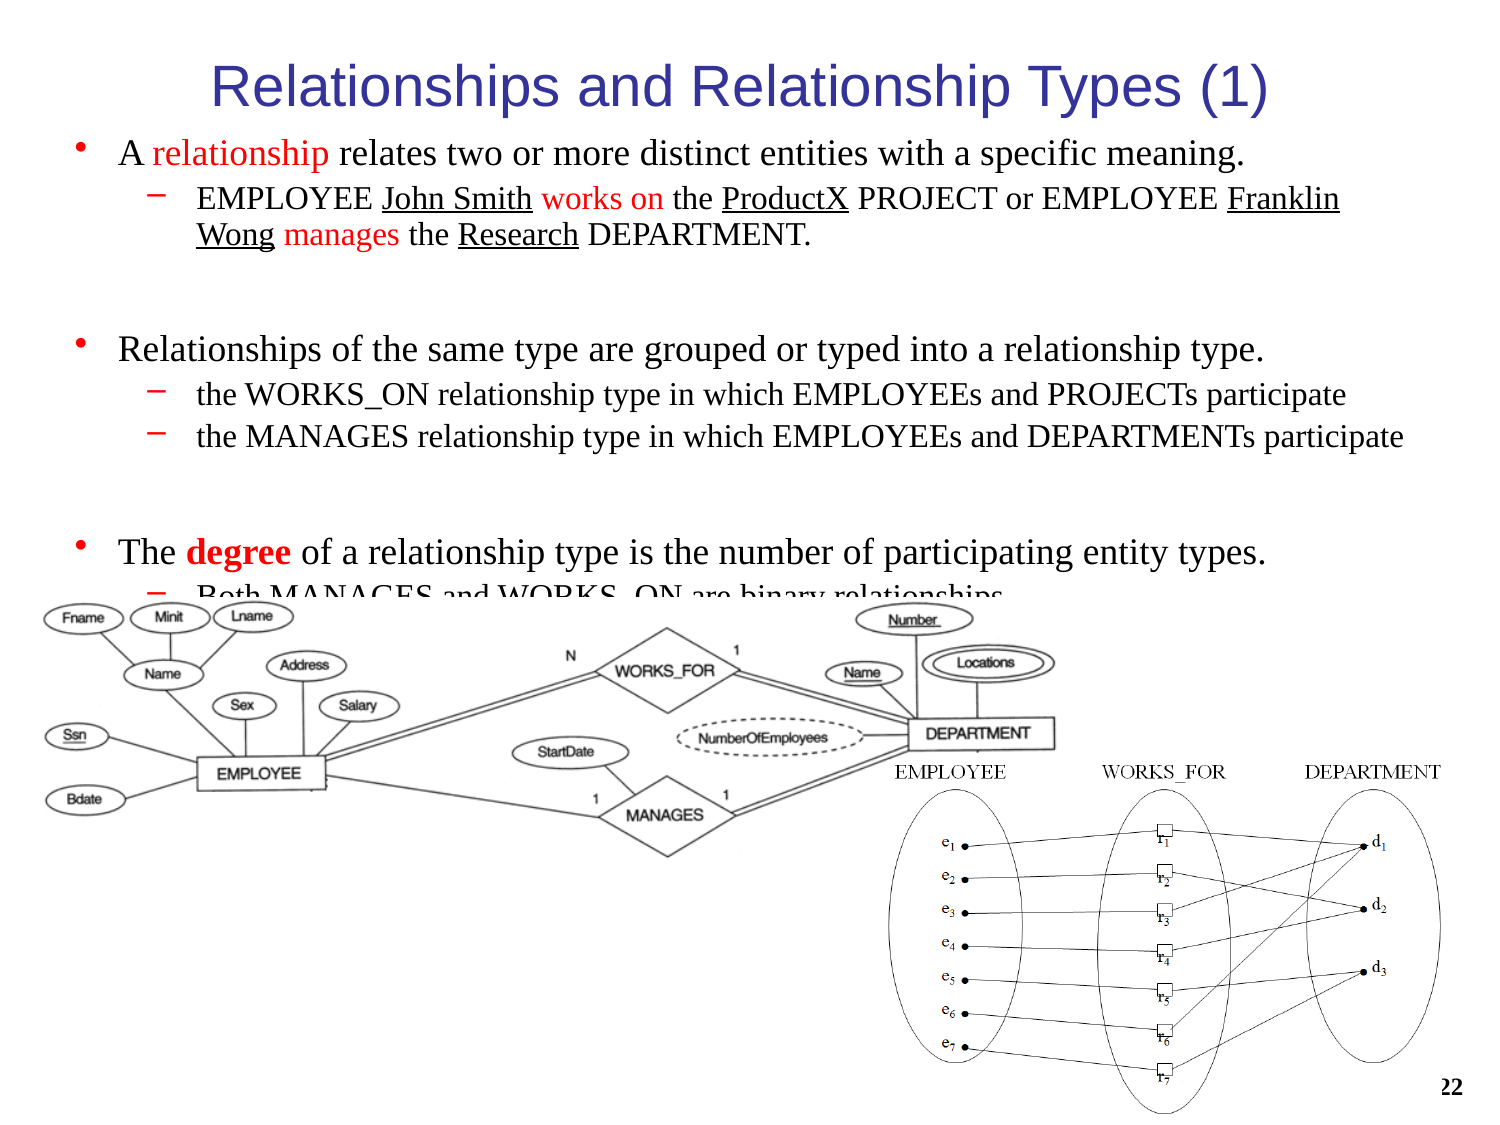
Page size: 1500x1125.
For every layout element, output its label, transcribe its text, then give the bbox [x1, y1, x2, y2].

slide_number 22 [1445, 1058, 1479, 1112]
list A relationship relates two or more distinct entities with a specific meaning. EMPLOYEE John Smith works on the ProductX PROJECT or EMPLOYEE Franklin Wong manages the Research DEPARTMENT. Relationships of the same type are grouped or typed into a relationship type. the WORKS_ON relationship type in which EMPLOYEEs and PROJECTs participate the MANAGES relationship type in which EMPLOYEEs and DEPARTMENTs participate The degree of a relationship type is the number of participating entity types. Both MANAGES and WORKS_ON are binary relationships. [59, 126, 1442, 760]
title Relationships and Relationship Types (1) [41, 13, 1442, 153]
picture [40, 597, 1442, 1115]
